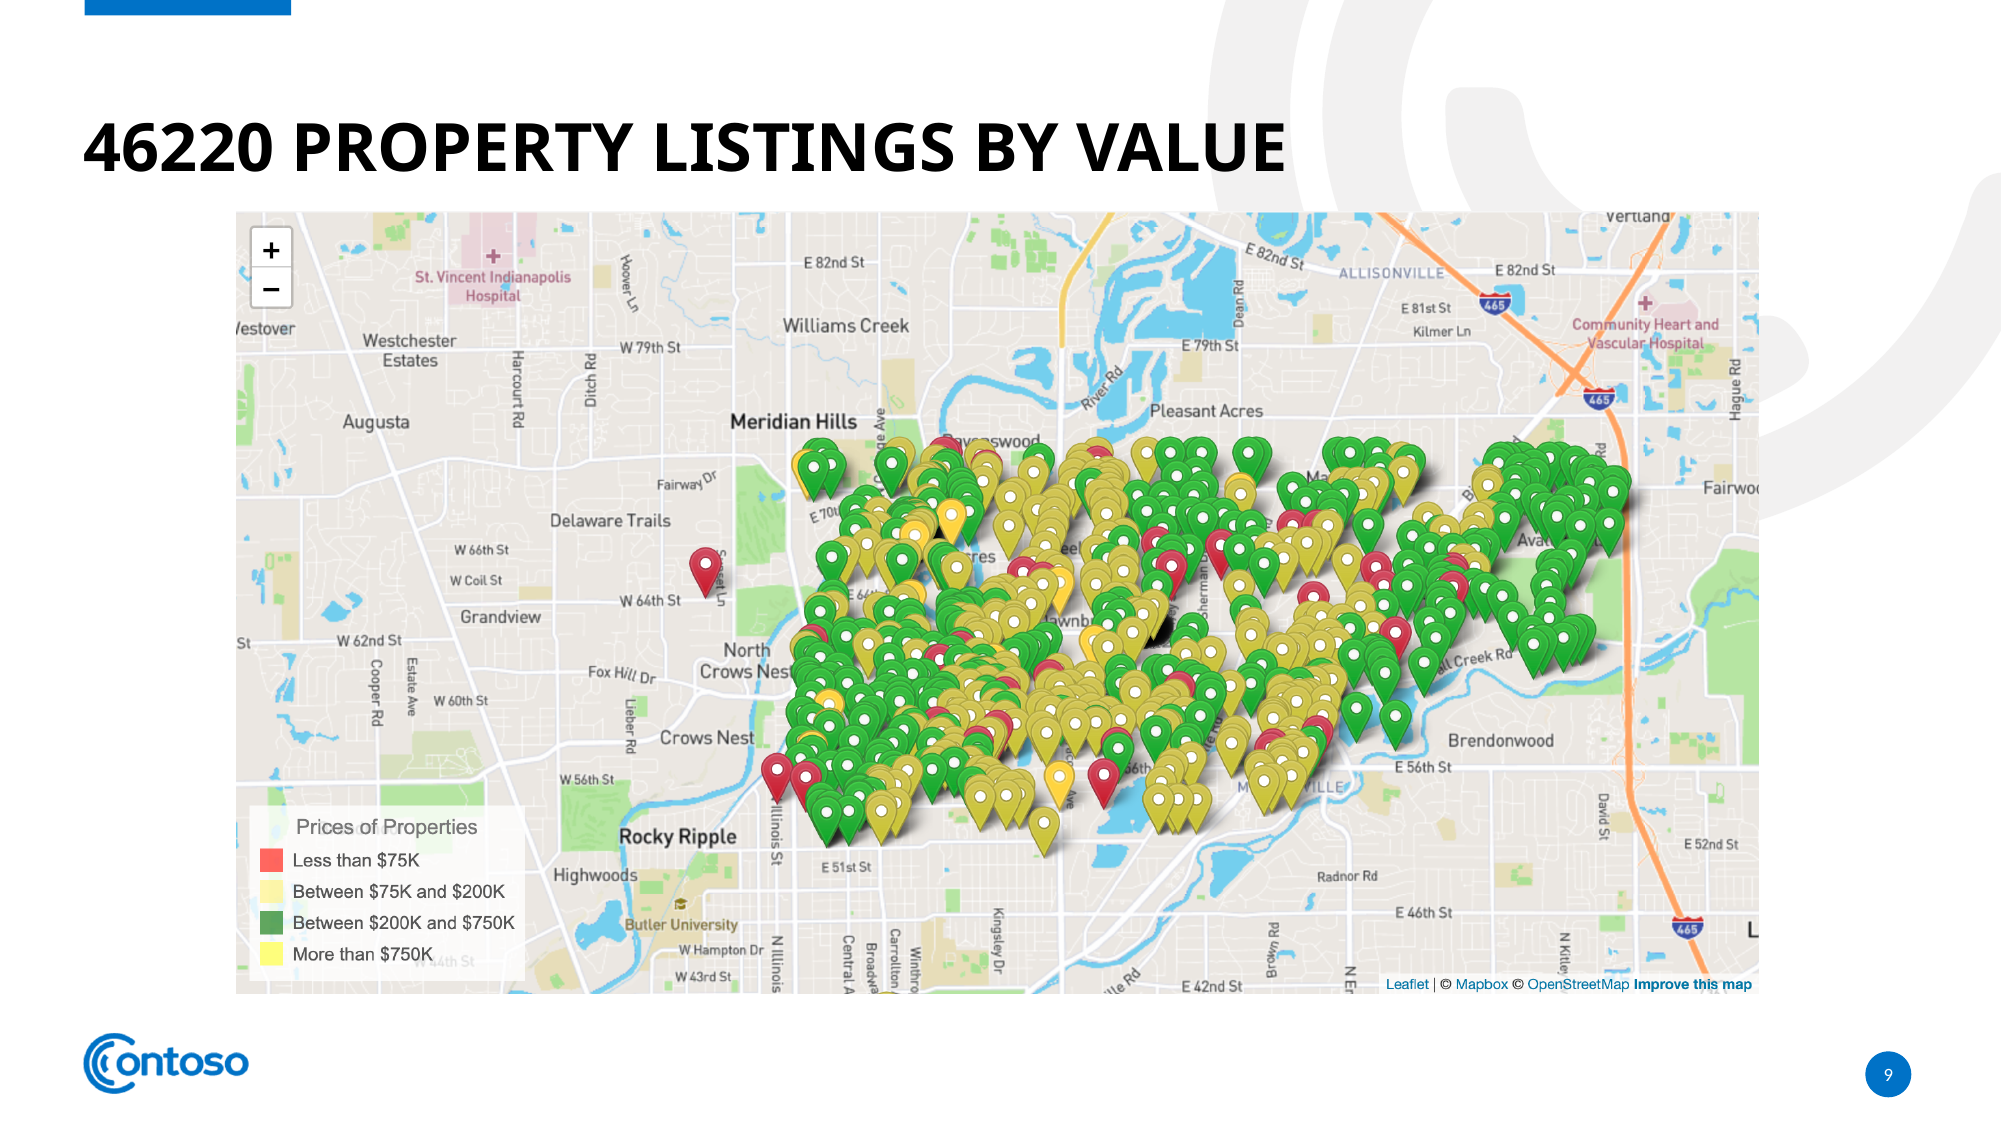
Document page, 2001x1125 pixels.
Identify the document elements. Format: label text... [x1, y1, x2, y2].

slide_number 9 [1864, 1059, 1913, 1090]
title 46220 Property listings by value [83, 35, 1913, 187]
picture [77, 1027, 254, 1095]
picture [236, 211, 1759, 994]
